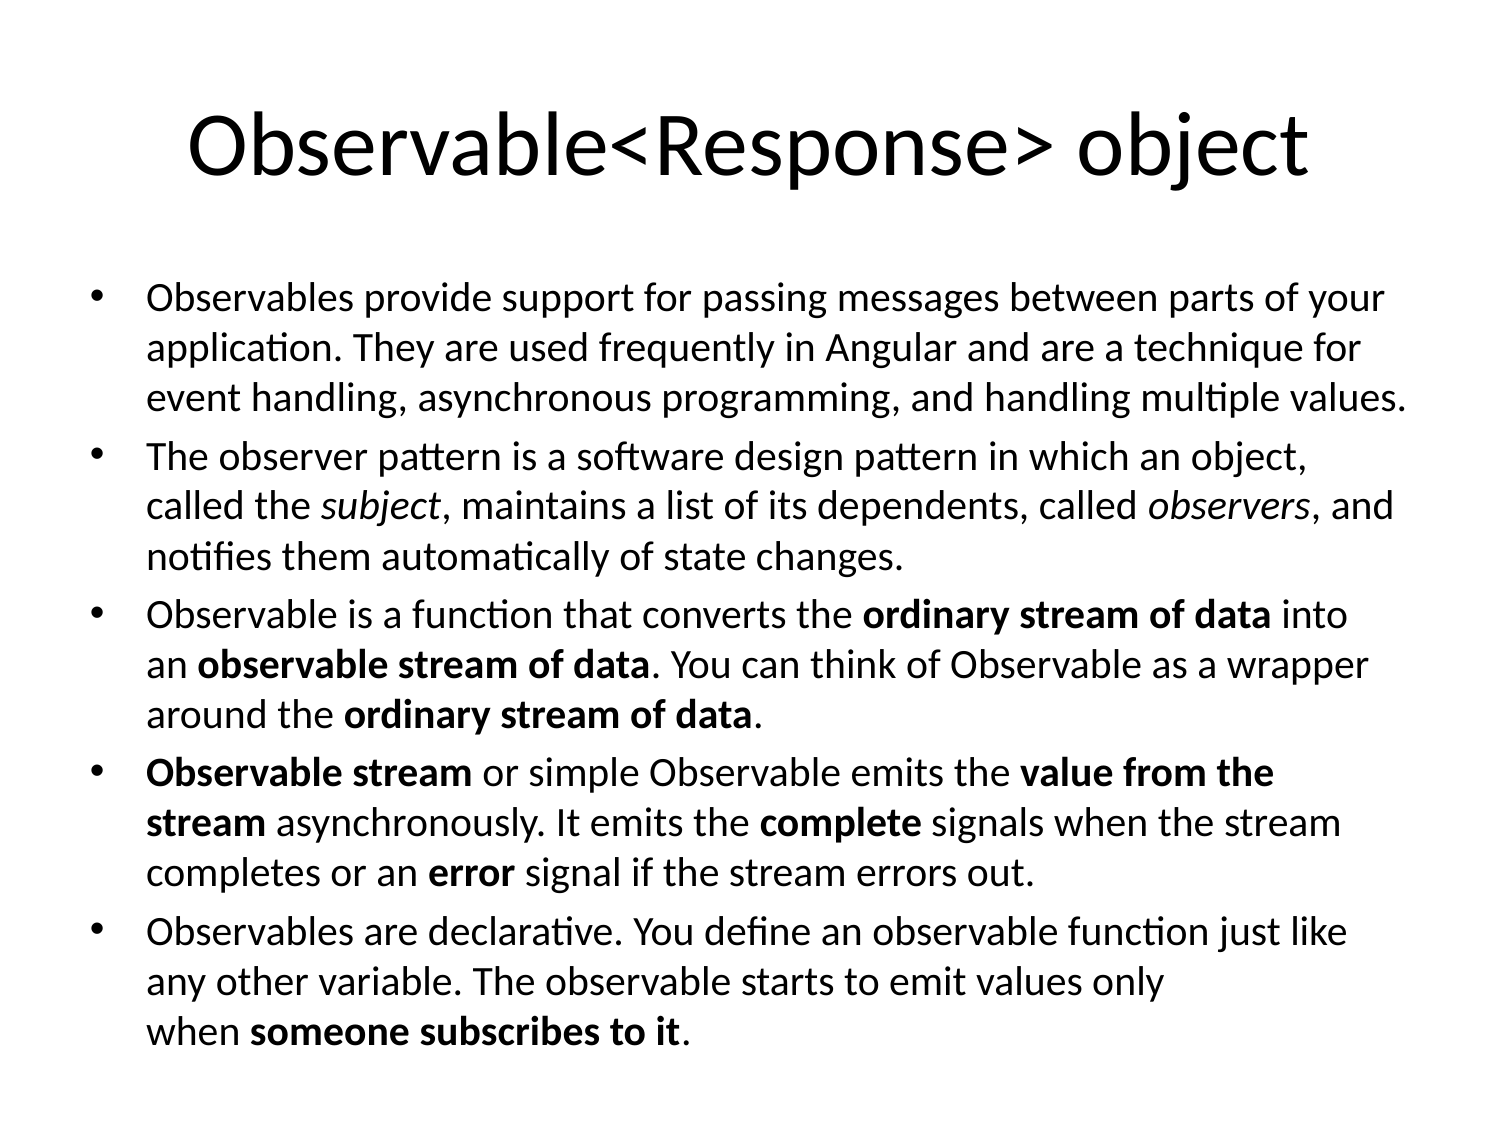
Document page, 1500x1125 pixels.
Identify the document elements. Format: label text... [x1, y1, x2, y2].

title Observable<Response> object [75, 45, 1425, 232]
list Observables provide support for passing messages between parts of your application. They are used frequently in Angular and are a technique for event handling, asynchronous programming, and handling multiple values. The observer pattern is a software design pattern in which an object, called the subject, maintains a list of its dependents, called observers, and notifies them automatically of state changes. Observable is a function that converts the ordinary stream of data into an observable stream of data. You can think of Observable as a wrapper around the ordinary stream of data. Observable stream or simple Observable emits the value from the stream asynchronously. It emits the complete signals when the stream completes or an error signal if the stream errors out. Observables are declarative. You define an observable function just like any other variable. The observable starts to emit values only when someone subscribes to it. [75, 262, 1425, 1005]
